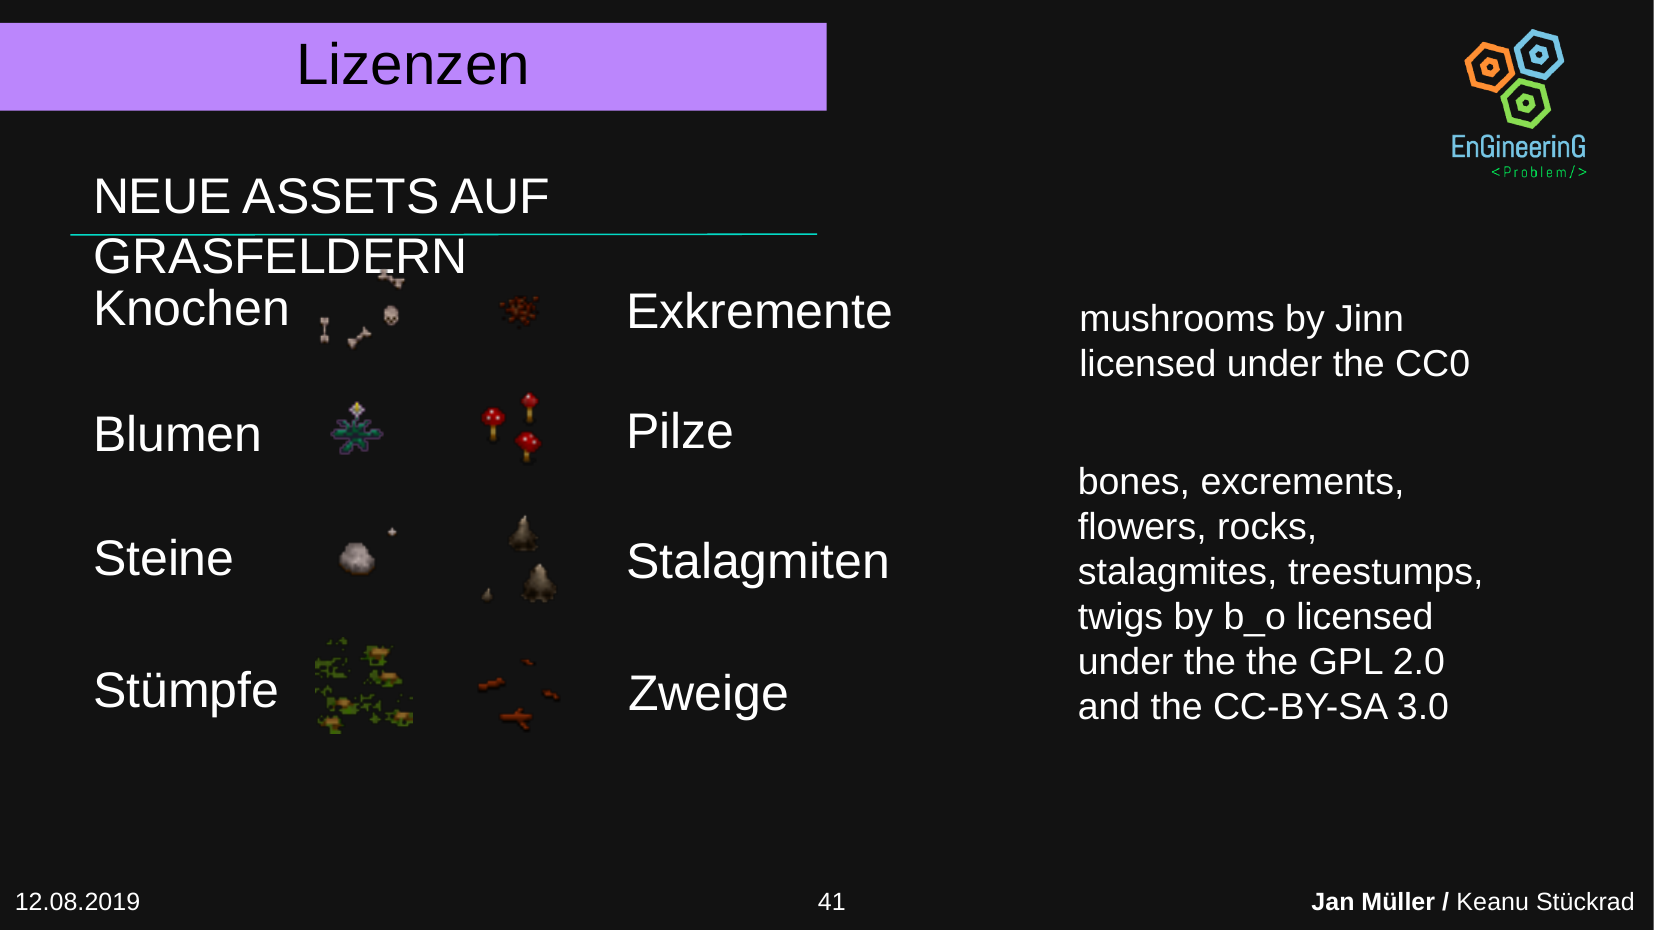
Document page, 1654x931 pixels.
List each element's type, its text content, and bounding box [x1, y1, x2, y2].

picture [311, 385, 408, 483]
text_box mushrooms by Jinn licensed under the CC0 [1064, 286, 1496, 449]
text_box Stümpfe [78, 650, 309, 726]
text_box Stalagmiten [611, 521, 915, 602]
picture [470, 264, 564, 361]
picture [312, 515, 407, 613]
text_box Exkremente [611, 270, 915, 352]
picture [470, 386, 564, 484]
text_box Knochen [78, 291, 310, 339]
picture [473, 513, 568, 611]
text_box bones, excrements, flowers, rocks, stalagmites, treestumps, twigs by b_o licensed under the the GPL 2.0 and the CC-BY-SA 3.0 [1063, 449, 1518, 734]
text_box Steine [78, 518, 280, 582]
text_box Neue Assets auf Grasfeldern [78, 155, 886, 291]
picture [315, 264, 409, 360]
text_box Zweige [613, 653, 885, 734]
picture [1382, 29, 1654, 185]
text_box Blumen [78, 394, 280, 469]
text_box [0, 877, 1654, 931]
text_box Lizenzen [0, 22, 827, 111]
text_box Pilze [611, 391, 864, 472]
picture [315, 637, 413, 735]
picture [469, 645, 564, 742]
